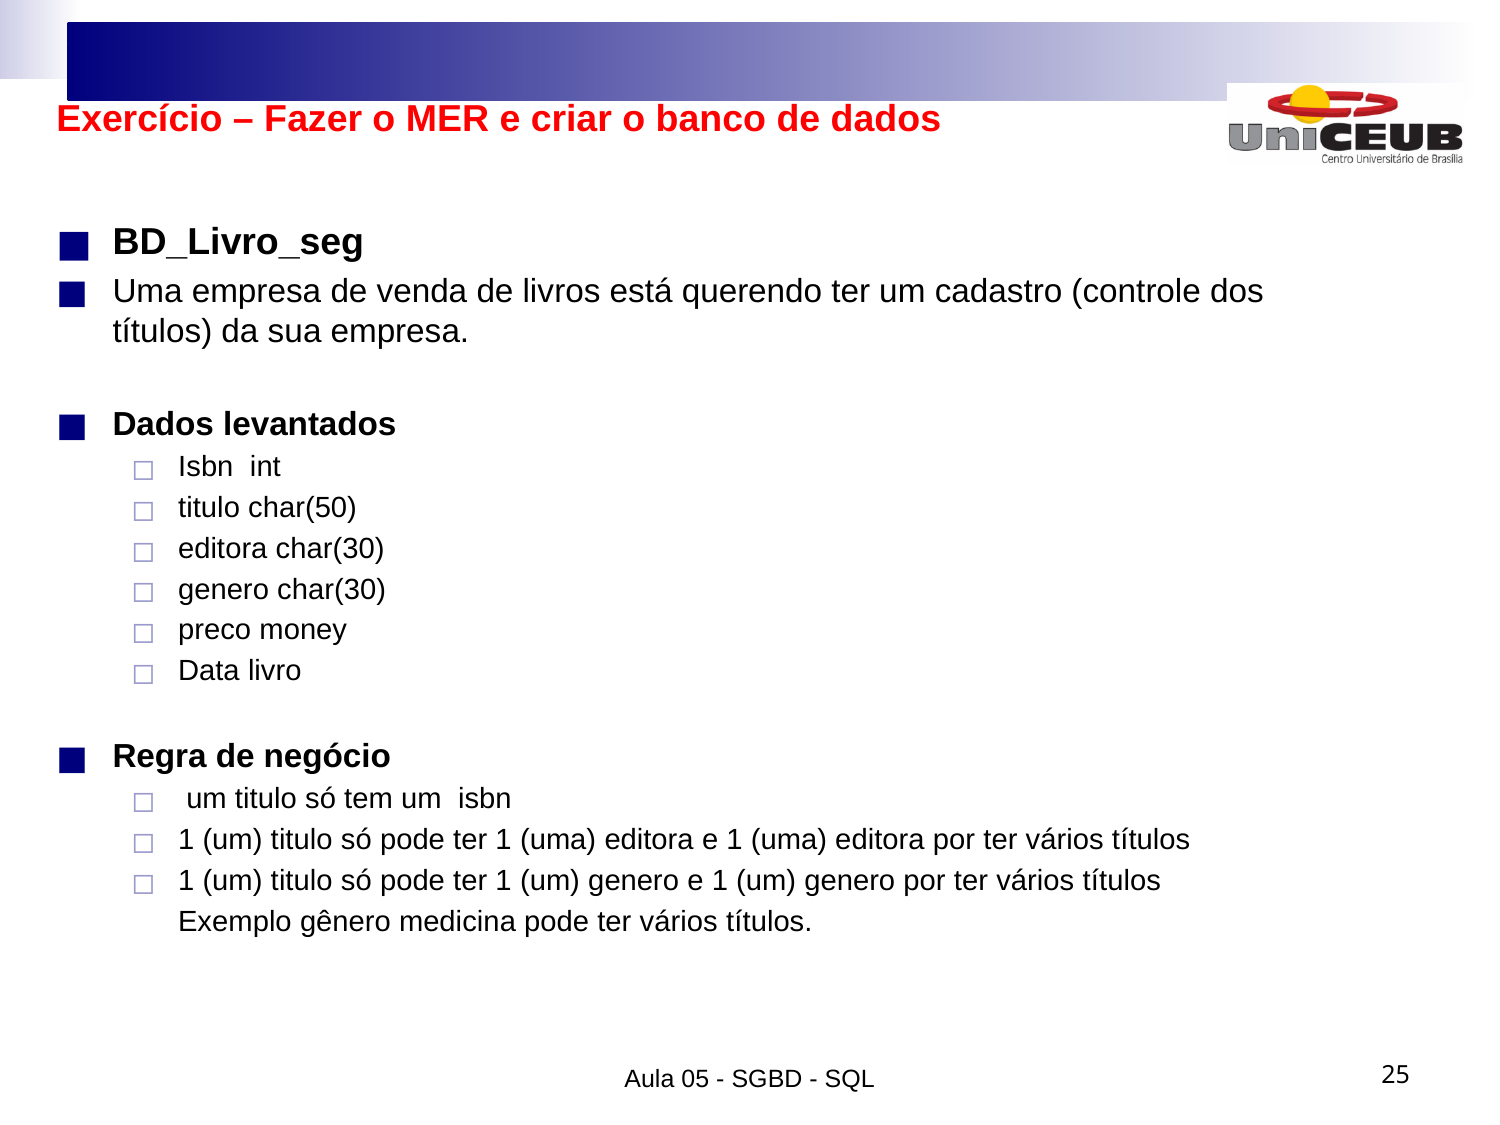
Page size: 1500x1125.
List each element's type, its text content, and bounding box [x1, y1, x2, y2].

footer Aula 05 - SGBD - SQL [512, 1025, 988, 1100]
text_box BD_Livro_seg Uma empresa de venda de livros está querendo ter um cadastro (controle dos títulos) da sua empresa. Dados levantados Isbn int titulo char(50) editora char(30) genero char(30) preco money Data livro Regra de negócio um titulo só tem um isbn 1 (um) titulo só pode ter 1 (uma) editora e 1 (uma) editora por ter vários títulos 1 (um) titulo só pode ter 1 (um) genero e 1 (um) genero por ter vários títulos Exemplo gênero medicina pode ter vários títulos. [41, 164, 1317, 823]
picture [1227, 83, 1464, 165]
text_box ‹#› [1074, 1024, 1425, 1100]
title Exercício – Fazer o MER e criar o banco de dados [41, 68, 1140, 164]
